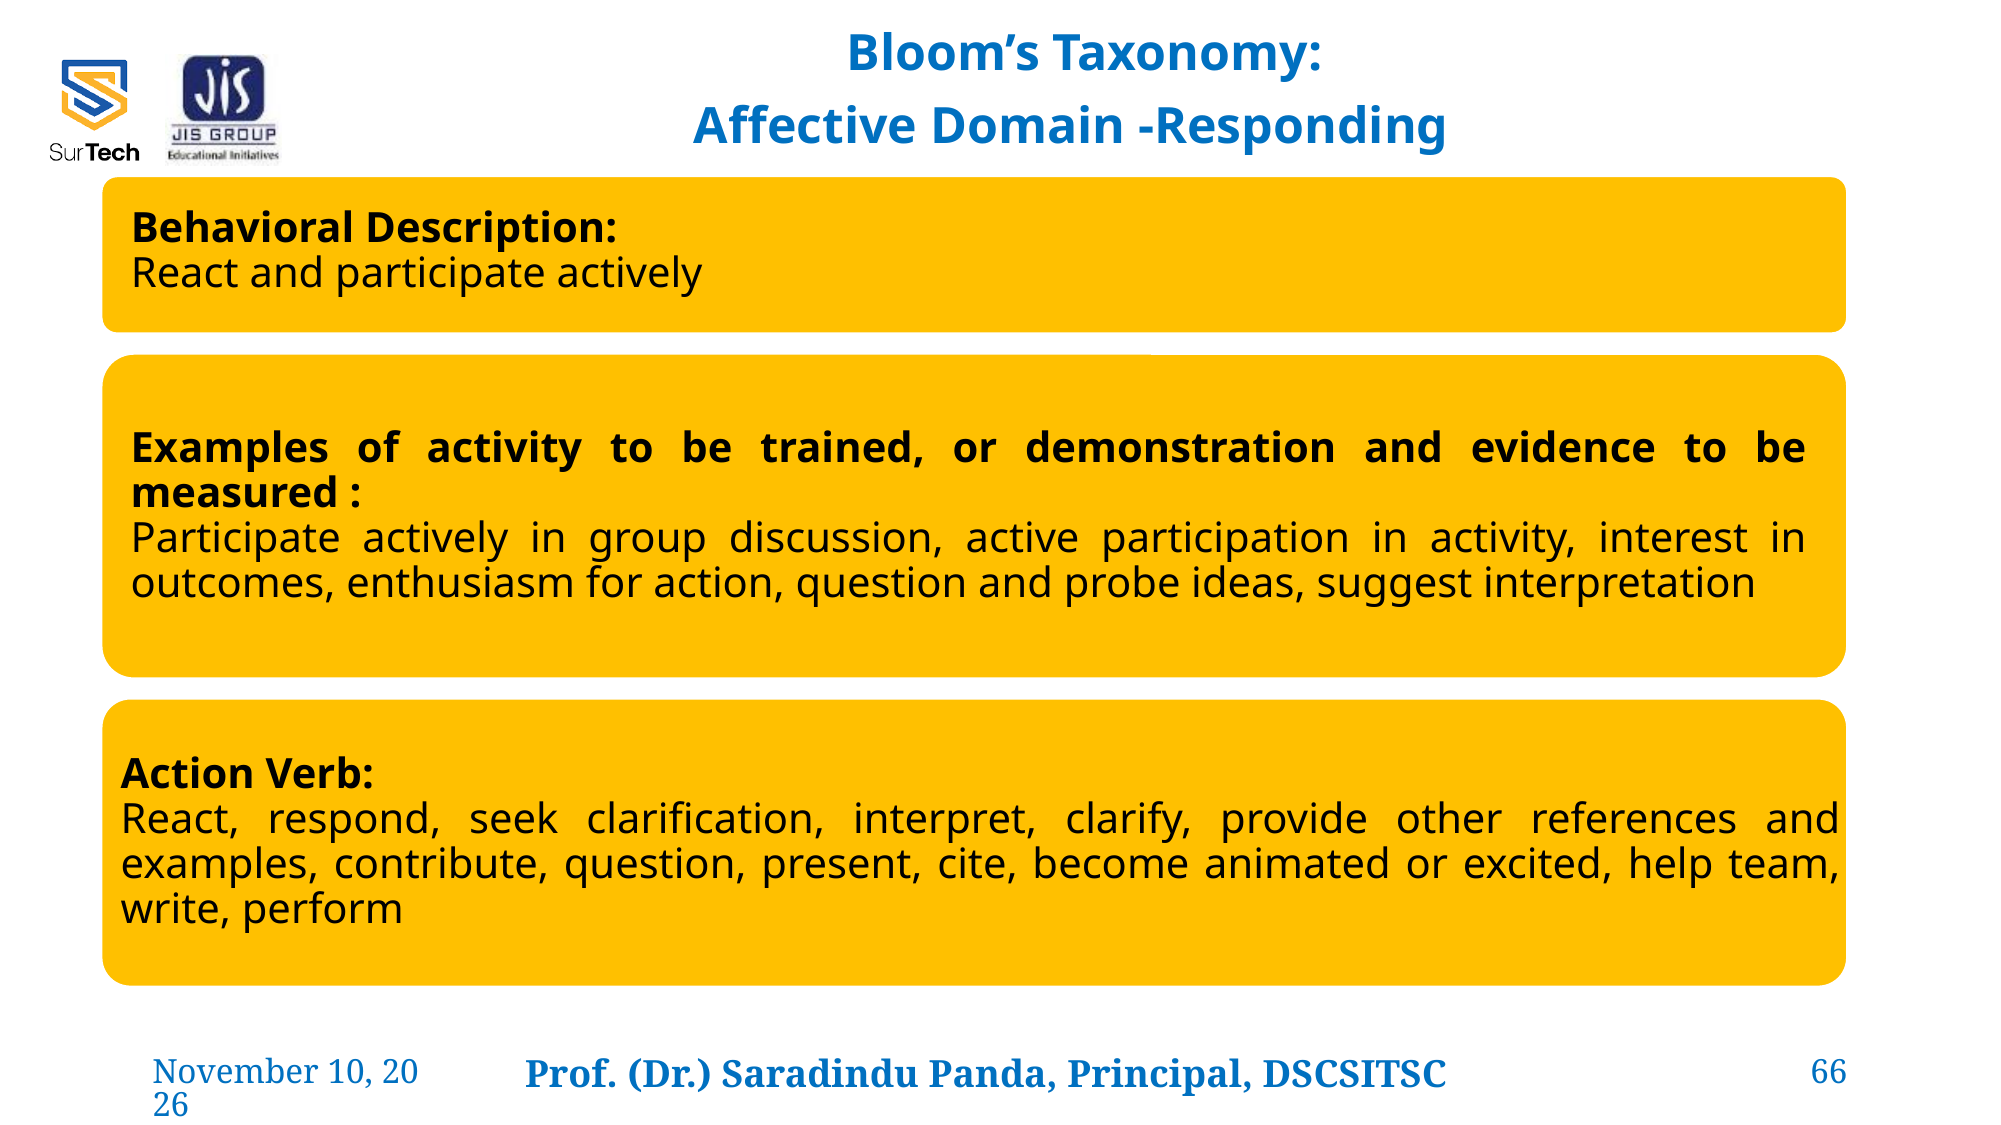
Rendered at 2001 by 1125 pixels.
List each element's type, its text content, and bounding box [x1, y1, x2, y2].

slide_number 66 [1644, 1042, 1863, 1103]
text_box Bloom’s Taxonomy: Affective Domain -Responding [347, 27, 1821, 162]
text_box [101, 176, 1848, 334]
footer Prof. (Dr.) Saradindu Panda, Principal, DSCSITSC [510, 1042, 1533, 1103]
picture [23, 39, 282, 181]
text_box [101, 698, 1854, 987]
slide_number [137, 1042, 436, 1103]
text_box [101, 353, 1848, 679]
